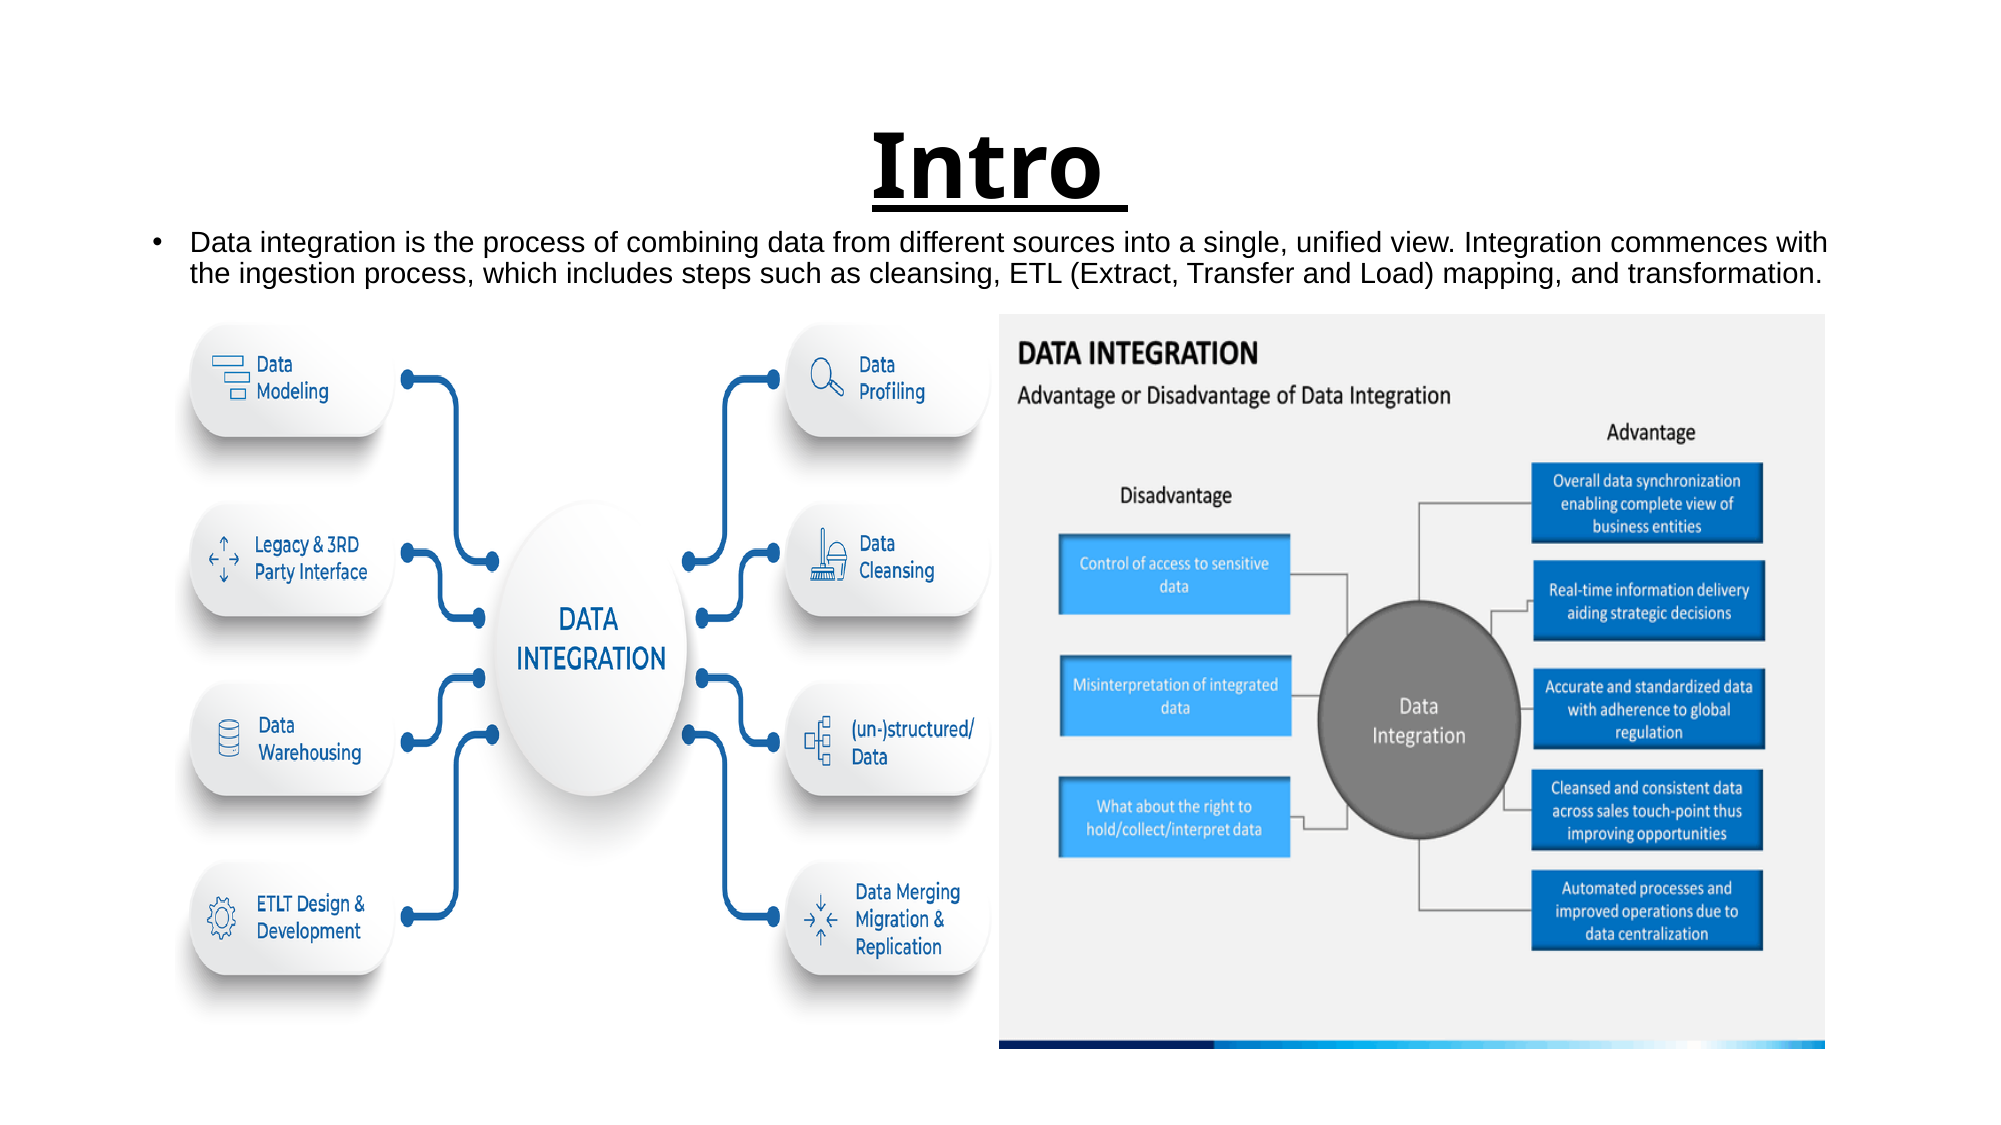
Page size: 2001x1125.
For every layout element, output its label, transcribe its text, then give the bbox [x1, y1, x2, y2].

list Data integration is the process of combining data from different sources into a single, unified view. Integration commences with the ingestion process, which includes steps such as cleansing, ETL (Extract, Transfer and Load) mapping, and transformation. [137, 219, 1863, 934]
picture [175, 314, 1825, 1049]
title Intro [137, 59, 1863, 219]
